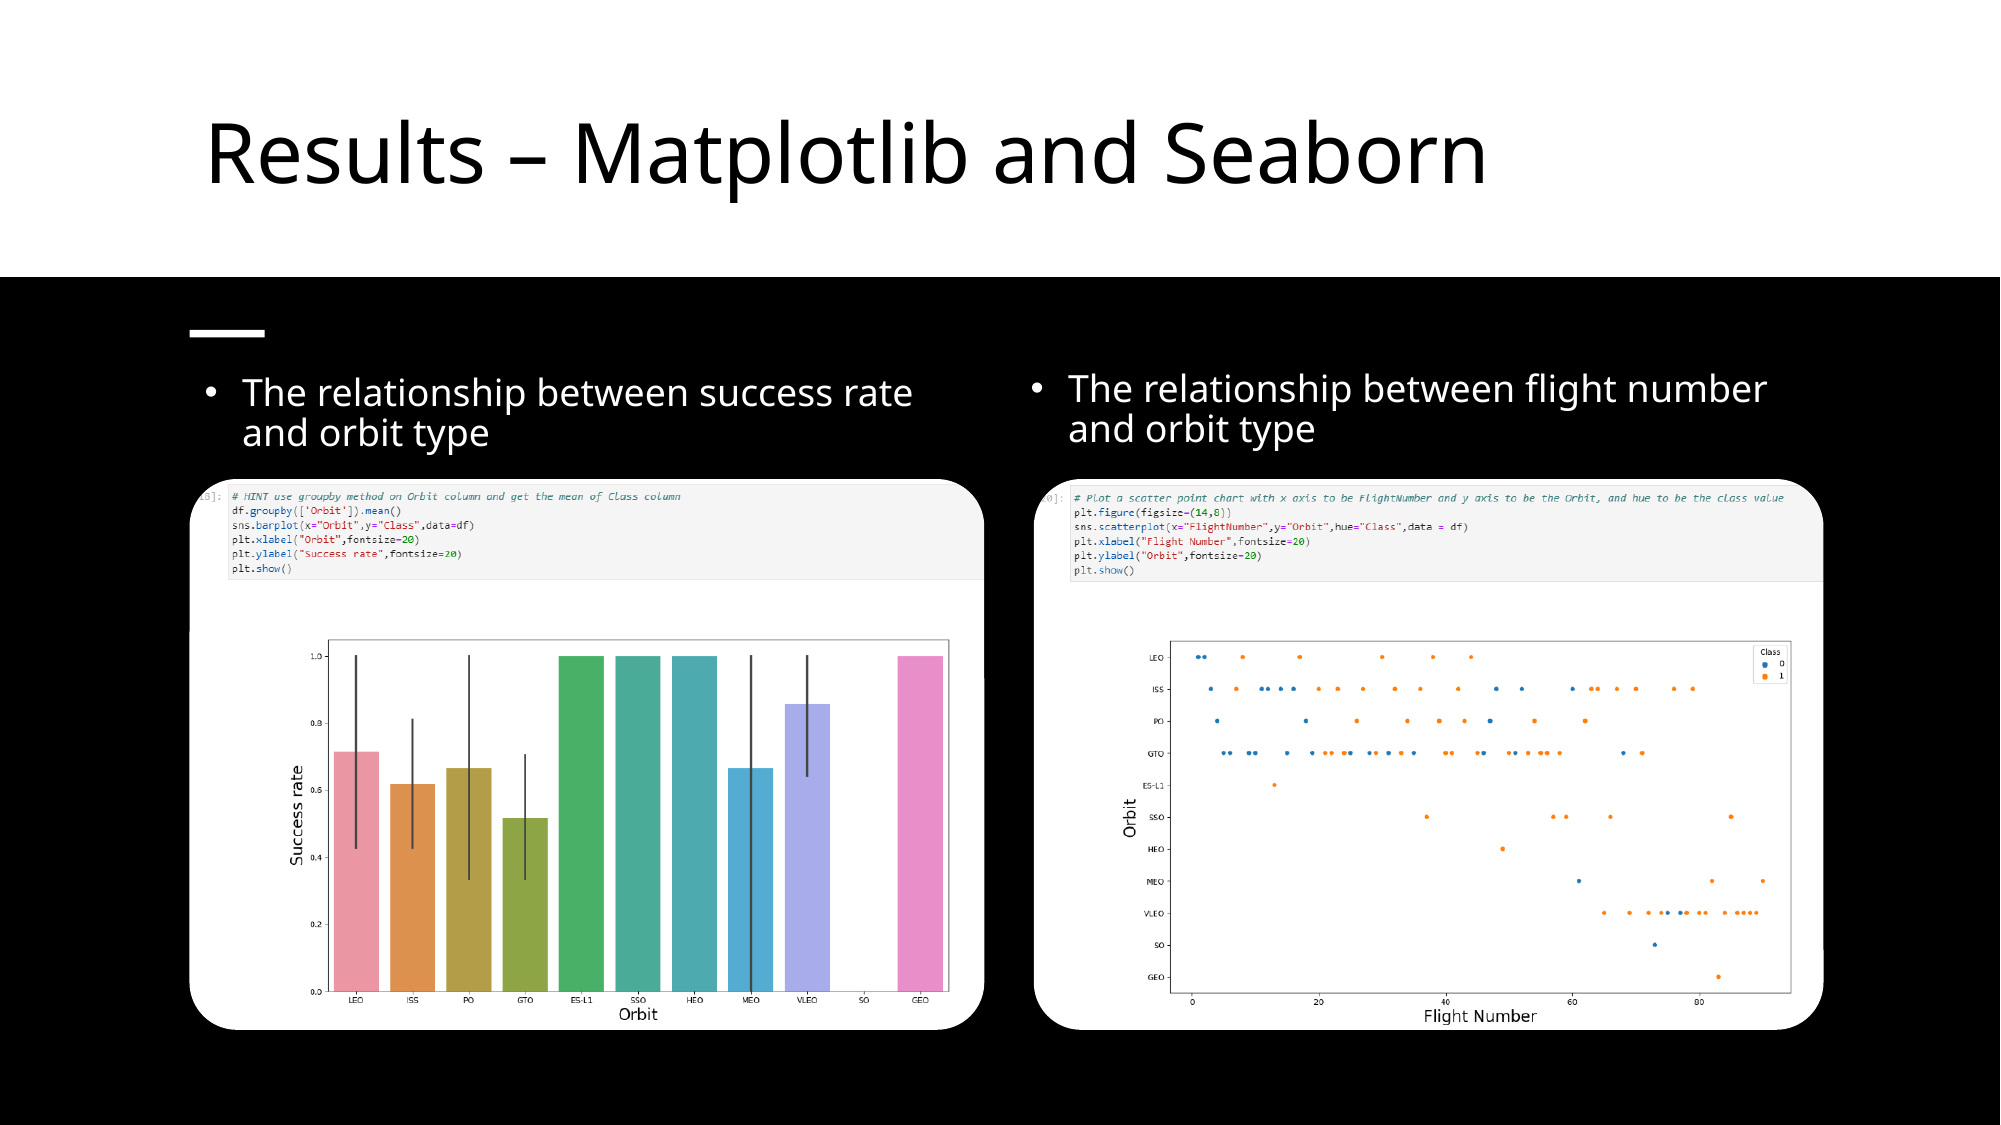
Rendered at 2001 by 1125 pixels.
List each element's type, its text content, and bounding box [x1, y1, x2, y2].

picture [189, 479, 985, 1030]
text_box [189, 329, 266, 338]
text_box [0, 276, 2000, 1125]
title Results – Matplotlib and Seaborn [189, 104, 1812, 253]
text_box The relationship between flight number and orbit type [1015, 362, 1842, 469]
text_box [0, 0, 2000, 276]
picture [1033, 479, 1824, 1030]
list The relationship between success rate and orbit type [189, 366, 985, 420]
